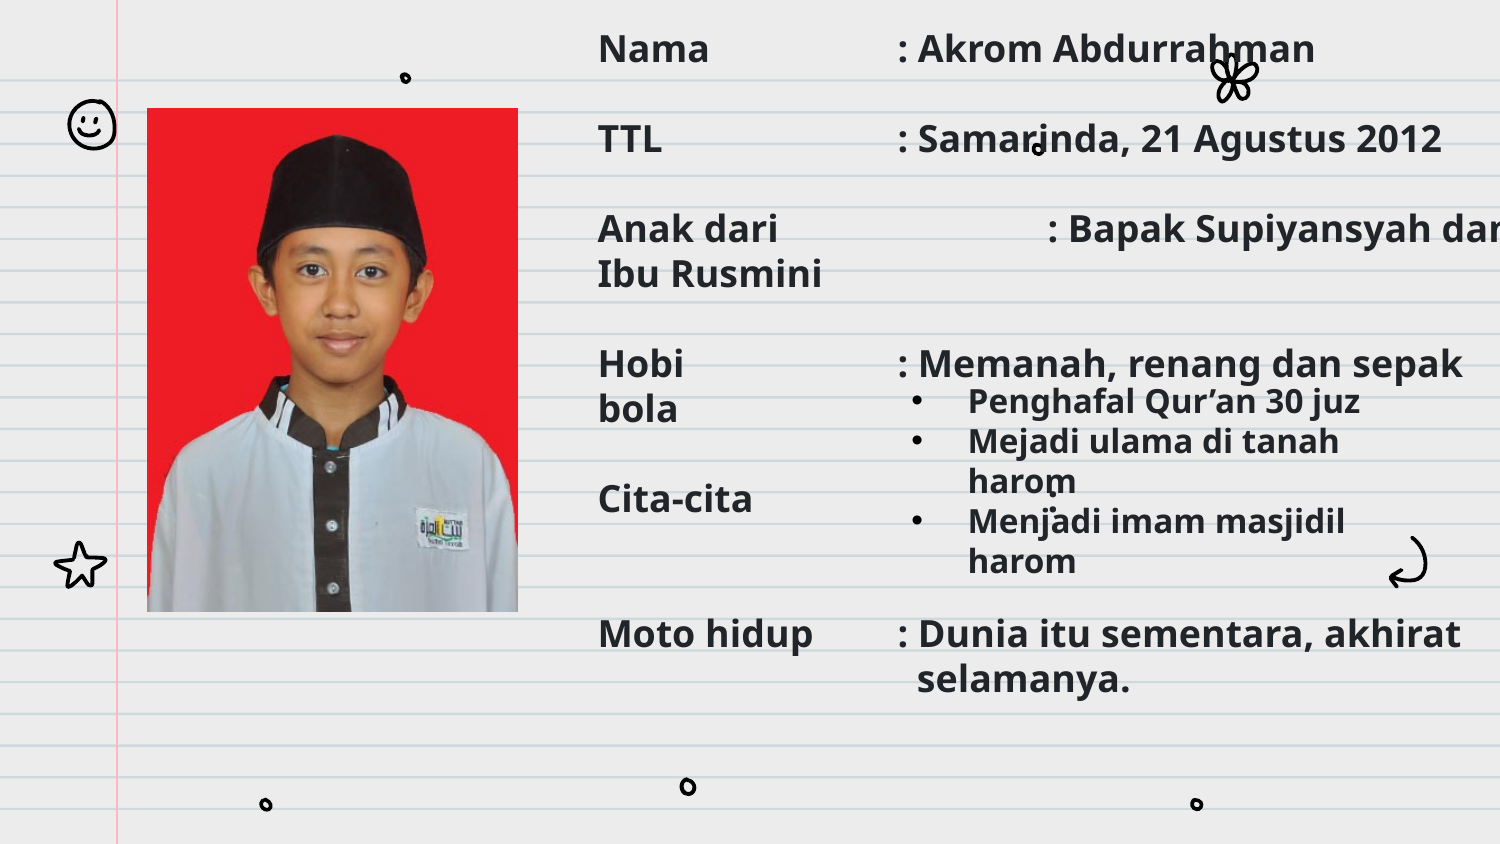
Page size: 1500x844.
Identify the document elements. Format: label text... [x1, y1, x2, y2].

text_box Nama : Akrom Abdurrahman TTL : Samarinda, 21 Agustus 2012 Anak dari : Bapak Supiyansyah dan Ibu Rusmini Hobi : Memanah, renang dan sepak bola Cita-cita : Moto hidup : Dunia itu sementara, akhirat selamanya. [582, 68, 1500, 701]
picture [147, 108, 519, 612]
text_box Penghafal Qur’an 30 juz Mejadi ulama di tanah harom Menjadi imam masjidil harom [896, 348, 1440, 612]
